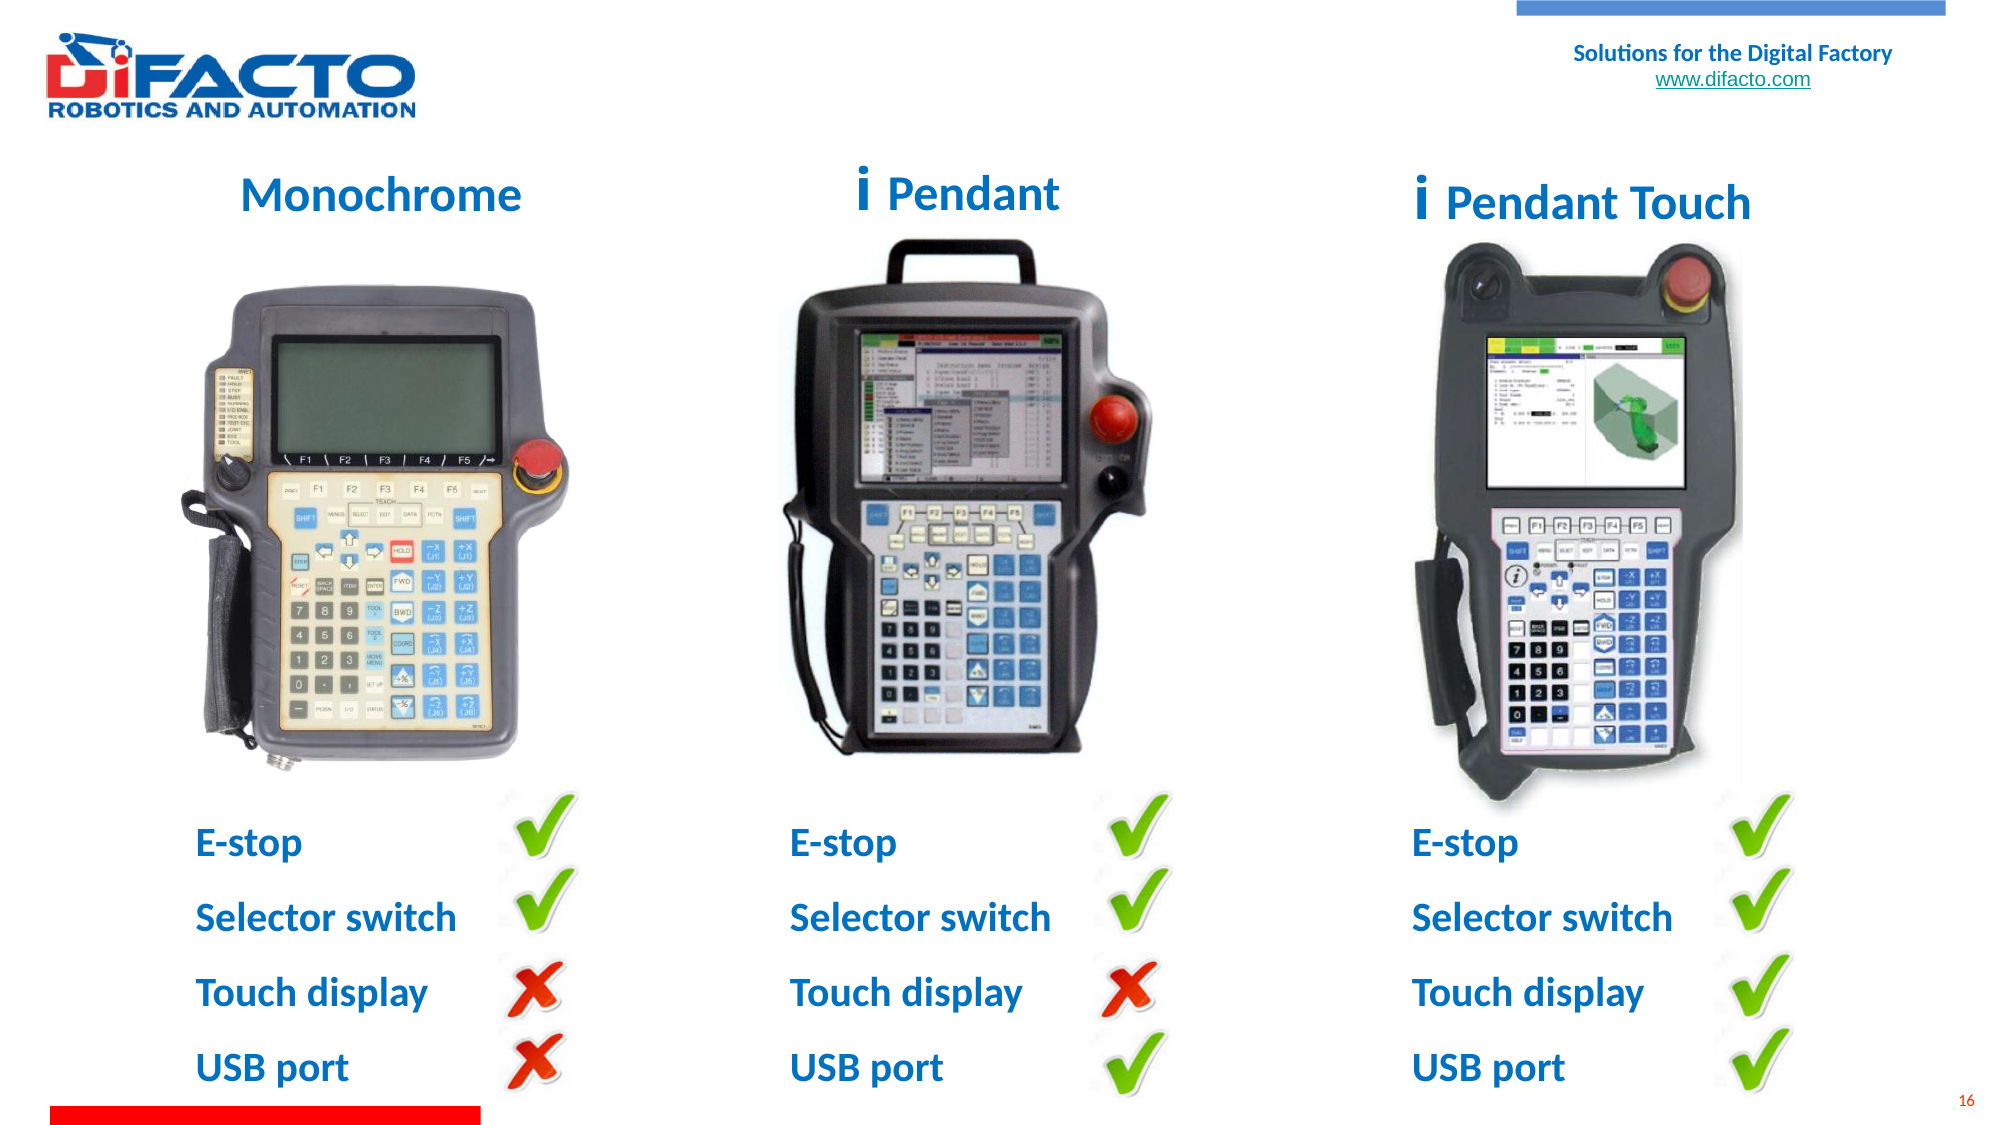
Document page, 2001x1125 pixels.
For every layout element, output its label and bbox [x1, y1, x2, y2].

text_box [155, 144, 1798, 1103]
picture [31, 21, 434, 125]
